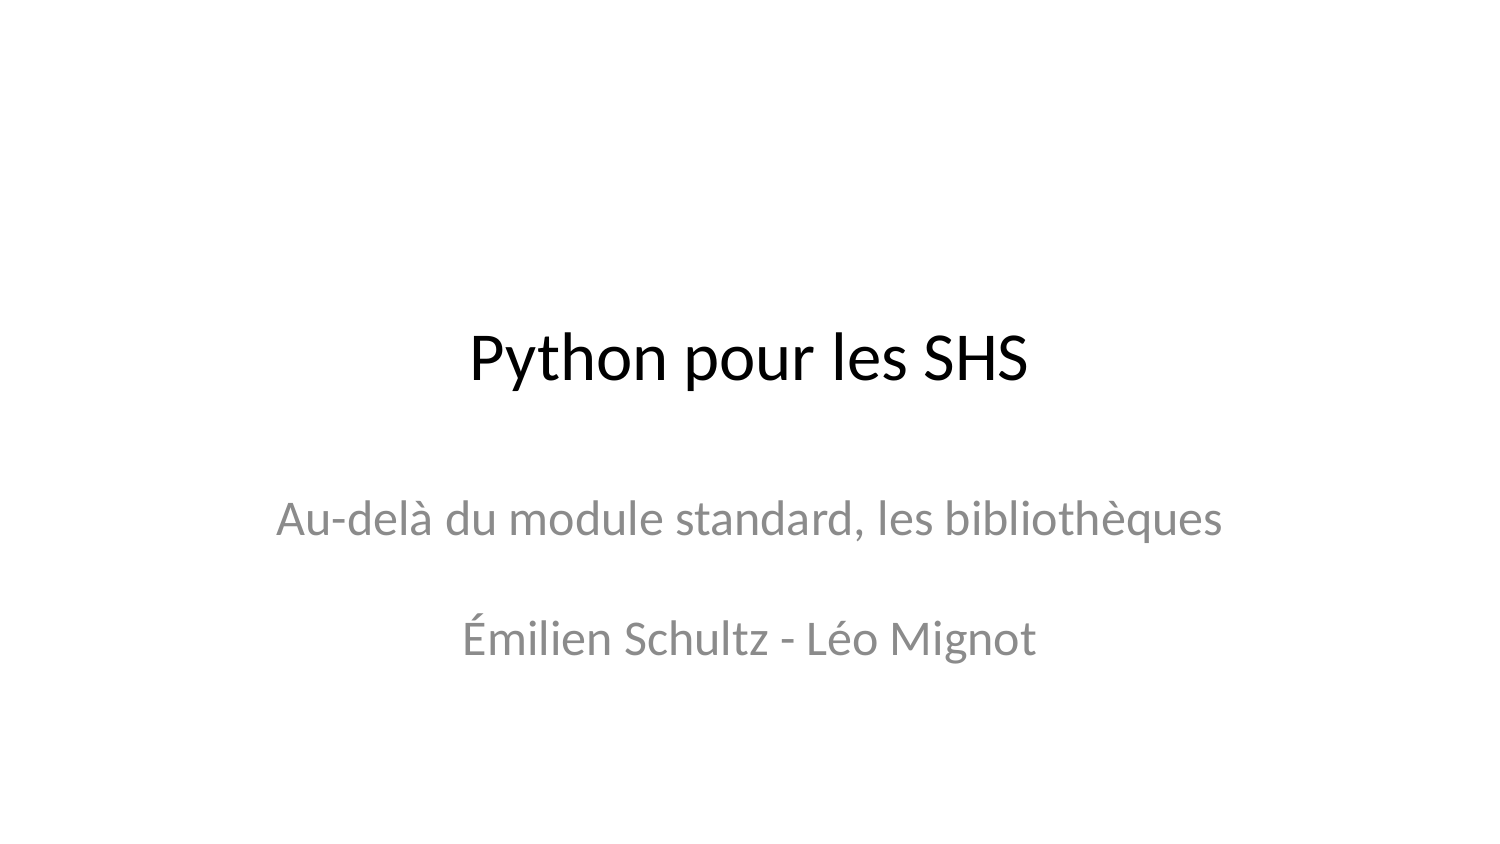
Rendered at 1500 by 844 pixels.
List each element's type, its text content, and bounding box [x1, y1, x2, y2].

title Python pour les SHS [112, 262, 1388, 443]
subtitle Au-delà du module standard, les bibliothèques Émilien Schultz - Léo Mignot [225, 478, 1275, 694]
